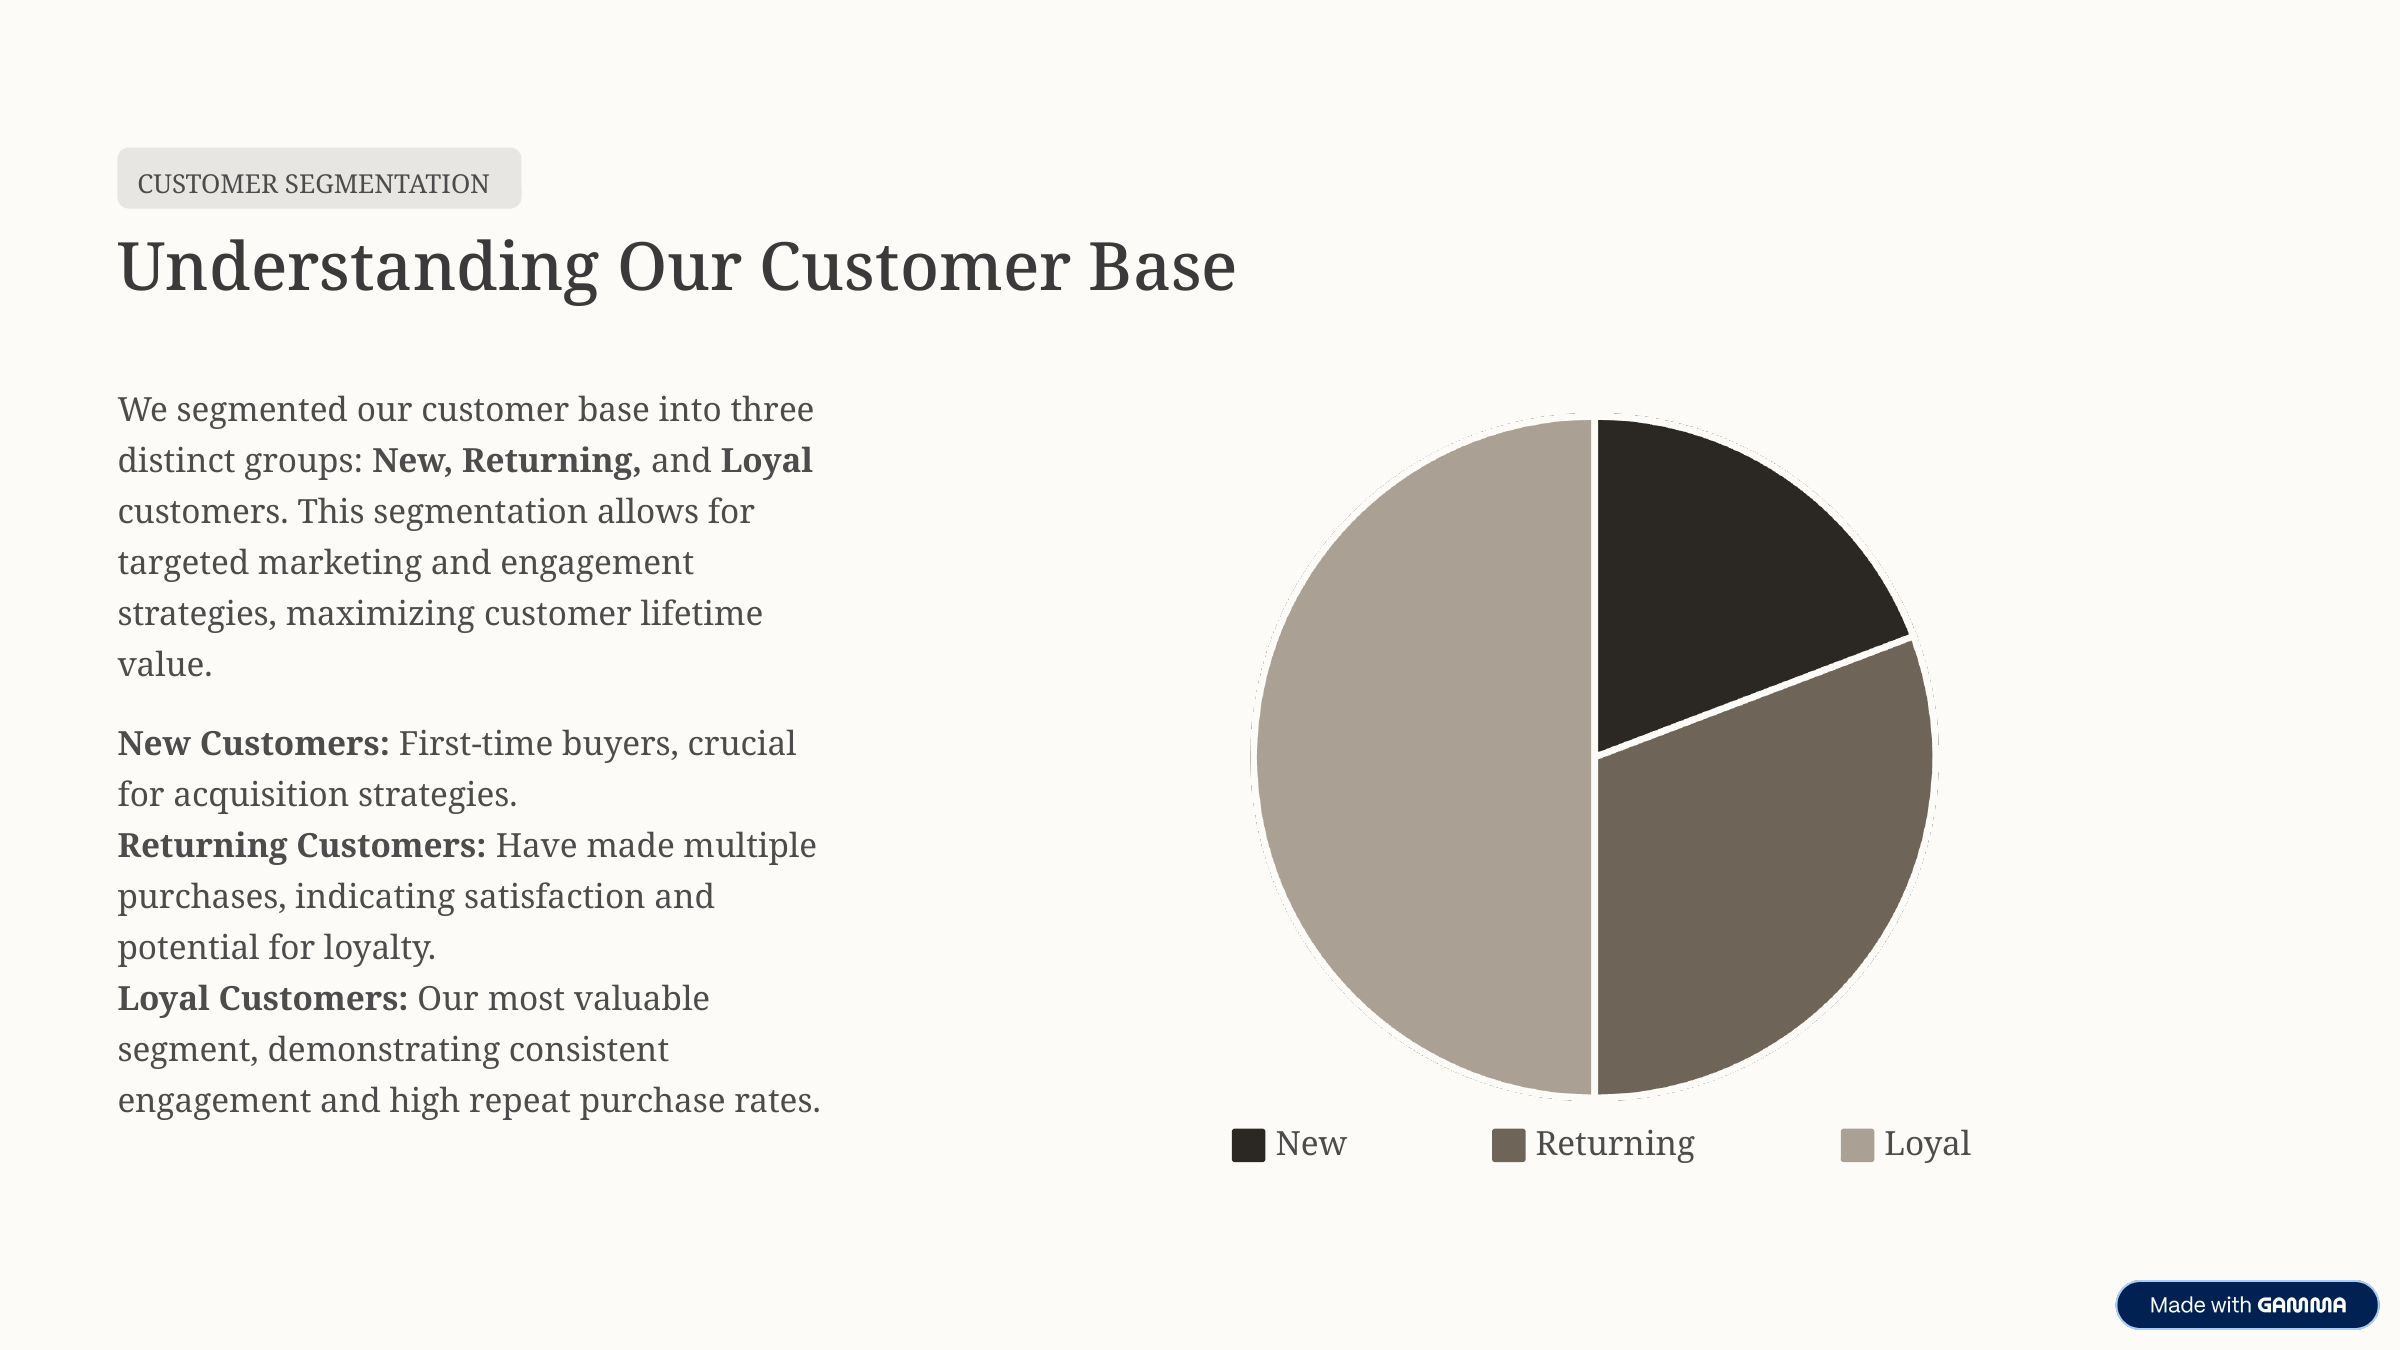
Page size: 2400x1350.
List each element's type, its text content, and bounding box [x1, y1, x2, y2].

picture [905, 390, 2284, 1124]
text_box [1231, 1128, 1266, 1163]
text_box New [1275, 1128, 1348, 1163]
text_box New Customers: First-time buyers, crucial for acquisition strategies. Returning Customers: Have made multiple purchases, indicating satisfaction and potential for loyalty. Loyal Customers: Our most valuable segment, demonstrating consistent engagement and high repeat purchase rates. [117, 710, 822, 1192]
text_box [1492, 1128, 1526, 1163]
text_box Understanding Our Customer Base [117, 220, 1246, 305]
text_box [117, 147, 522, 209]
text_box Loyal [1884, 1128, 1973, 1163]
text_box CUSTOMER SEGMENTATION [137, 157, 502, 199]
picture [2106, 1271, 2389, 1339]
text_box Returning [1535, 1128, 1697, 1163]
text_box We segmented our customer base into three distinct groups: New, Returning, and Loyal customers. This segmentation allows for targeted marketing and engagement strategies, maximizing customer lifetime value. [117, 377, 822, 684]
text_box [1840, 1128, 1875, 1163]
